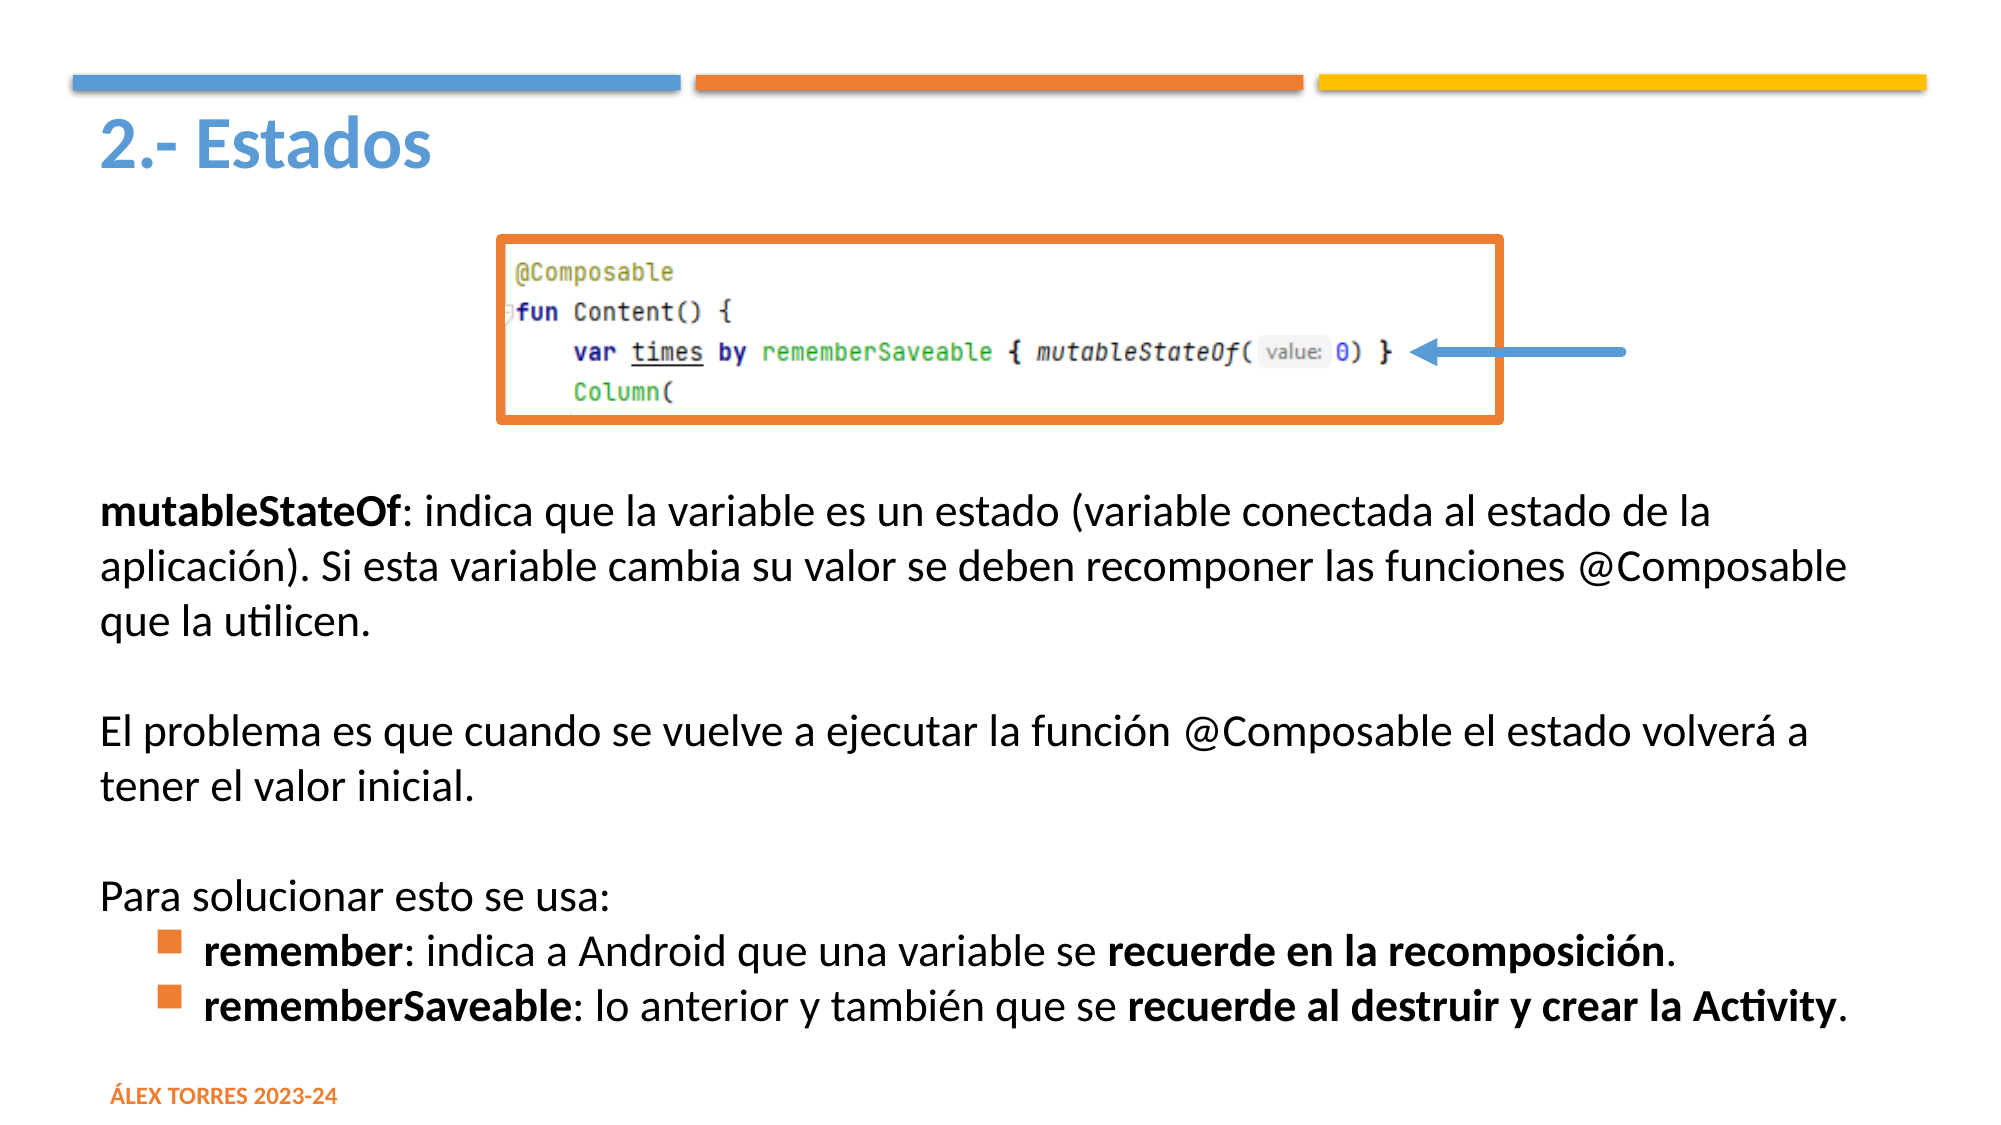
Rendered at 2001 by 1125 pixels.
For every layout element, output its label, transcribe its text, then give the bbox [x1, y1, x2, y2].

picture [504, 242, 1496, 416]
text_box mutableStateOf: indica que la variable es un estado (variable conectada al estado de la aplicación). Si esta variable cambia su valor se deben recomponer las funciones @Composable que la utilicen. El problema es que cuando se vuelve a ejecutar la función @Composable el estado volverá a tener el valor inicial. Para solucionar esto se usa: remember: indica a Android que una variable se recuerde en la recomposición. rememberSaveable: lo anterior y también que se recuerde al destruir y crear la Activity. [85, 190, 1915, 1074]
text_box 2.- Estados [85, 78, 1915, 188]
